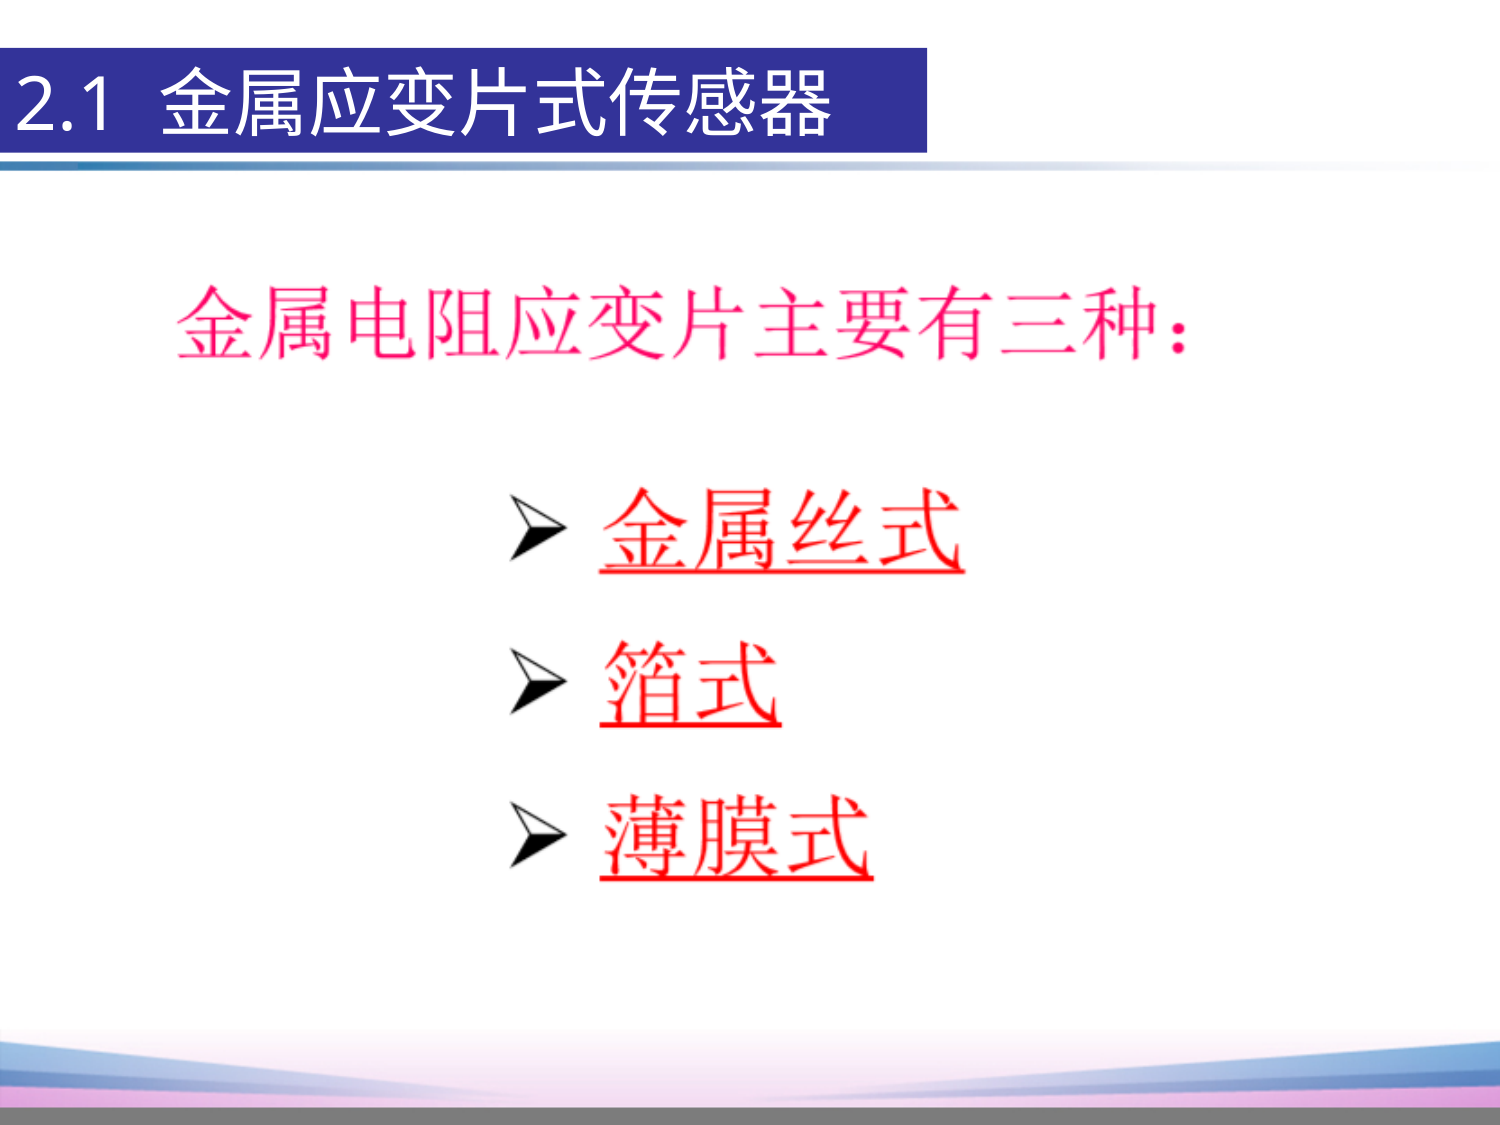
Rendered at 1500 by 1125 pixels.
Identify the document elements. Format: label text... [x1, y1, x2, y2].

picture [0, 0, 1500, 1125]
text_box 2.1 金属应变片式传感器 [0, 47, 928, 153]
